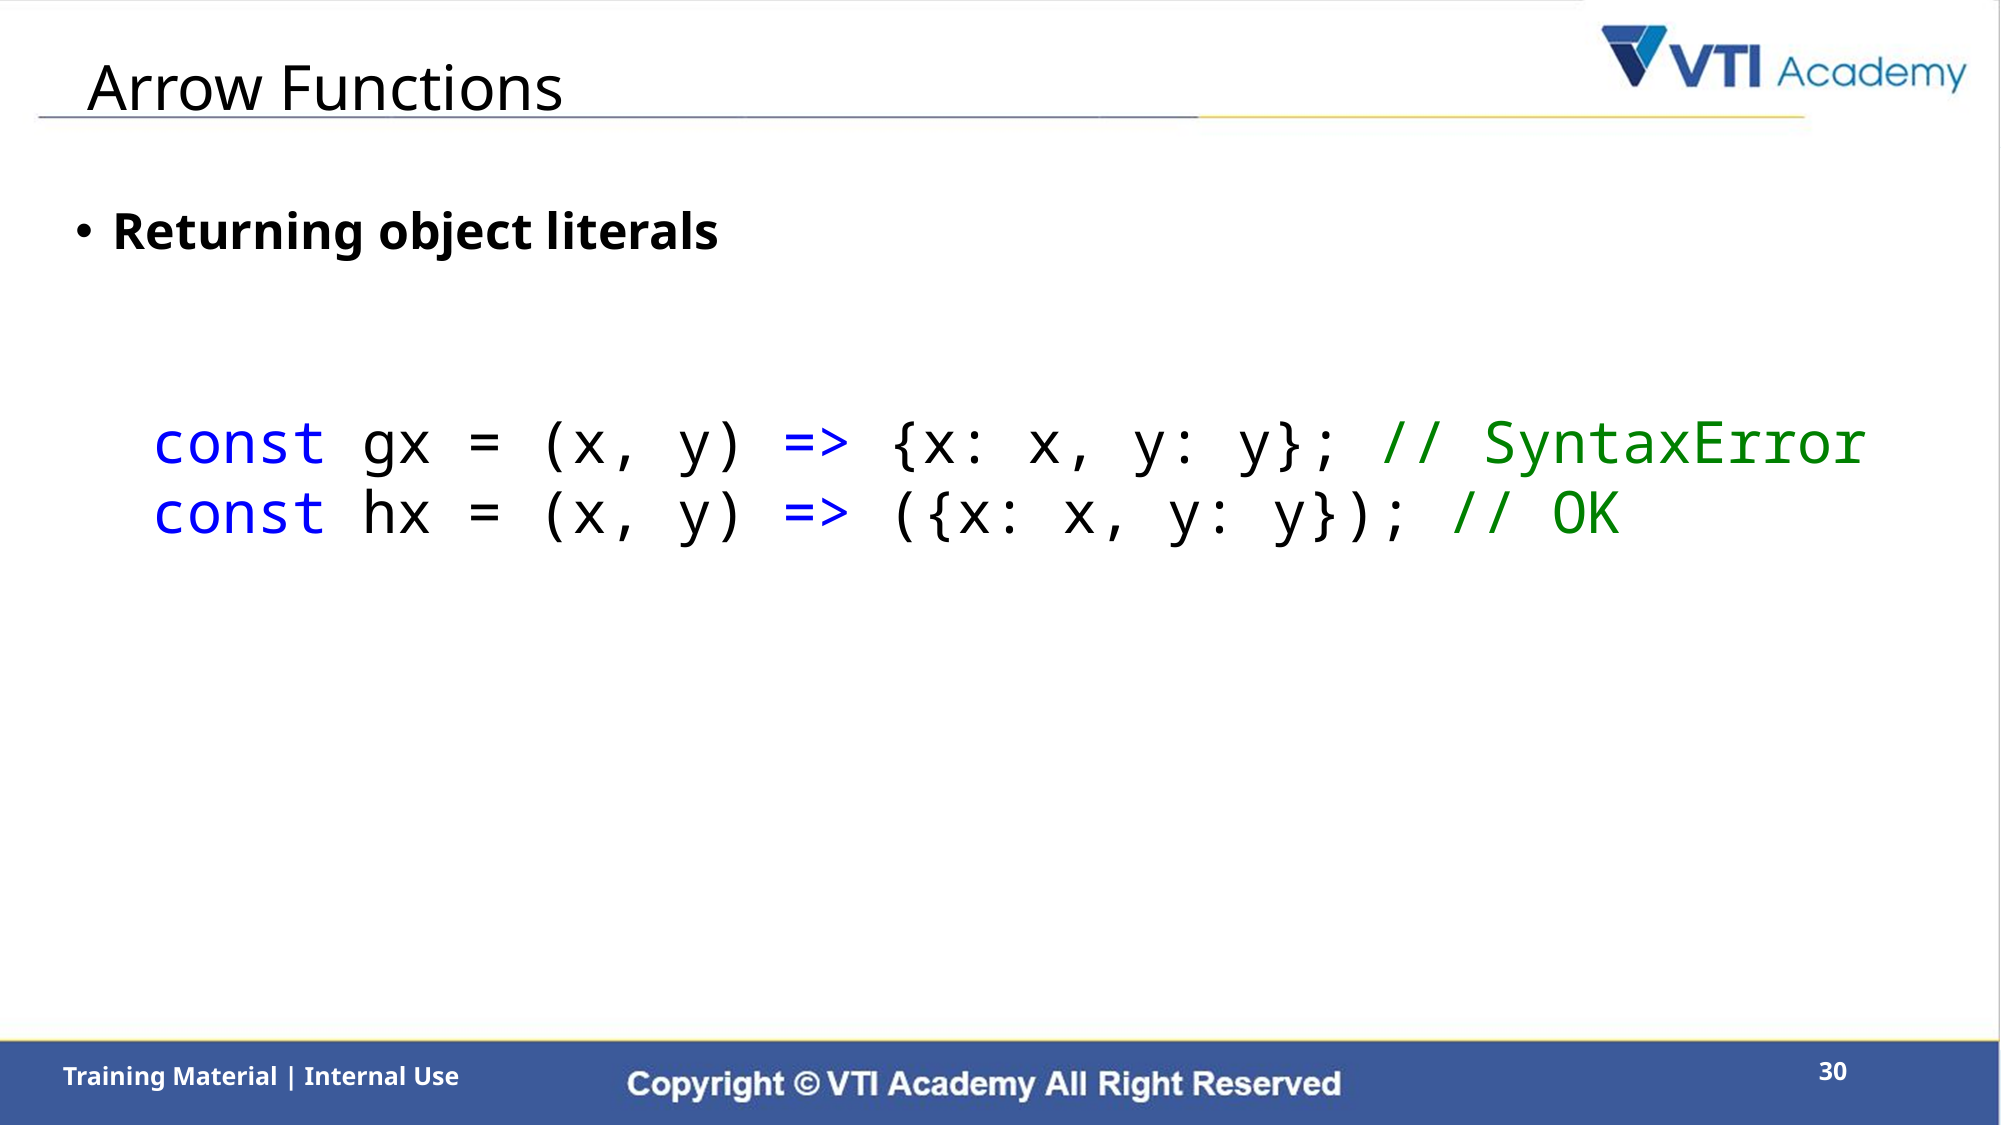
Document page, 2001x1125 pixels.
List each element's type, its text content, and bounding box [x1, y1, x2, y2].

picture [0, 0, 2001, 1125]
footer Training Material | Internal Use [0, 1045, 523, 1106]
text_box const gx = (x, y) => {x: x, y: y}; // SyntaxError const hx = (x, y) => ({x: x, y: y}); // OK [137, 397, 1892, 623]
slide_number 30 [1412, 1042, 1863, 1103]
title Arrow Functions [72, 33, 1413, 132]
list Returning object literals [60, 198, 1863, 1043]
